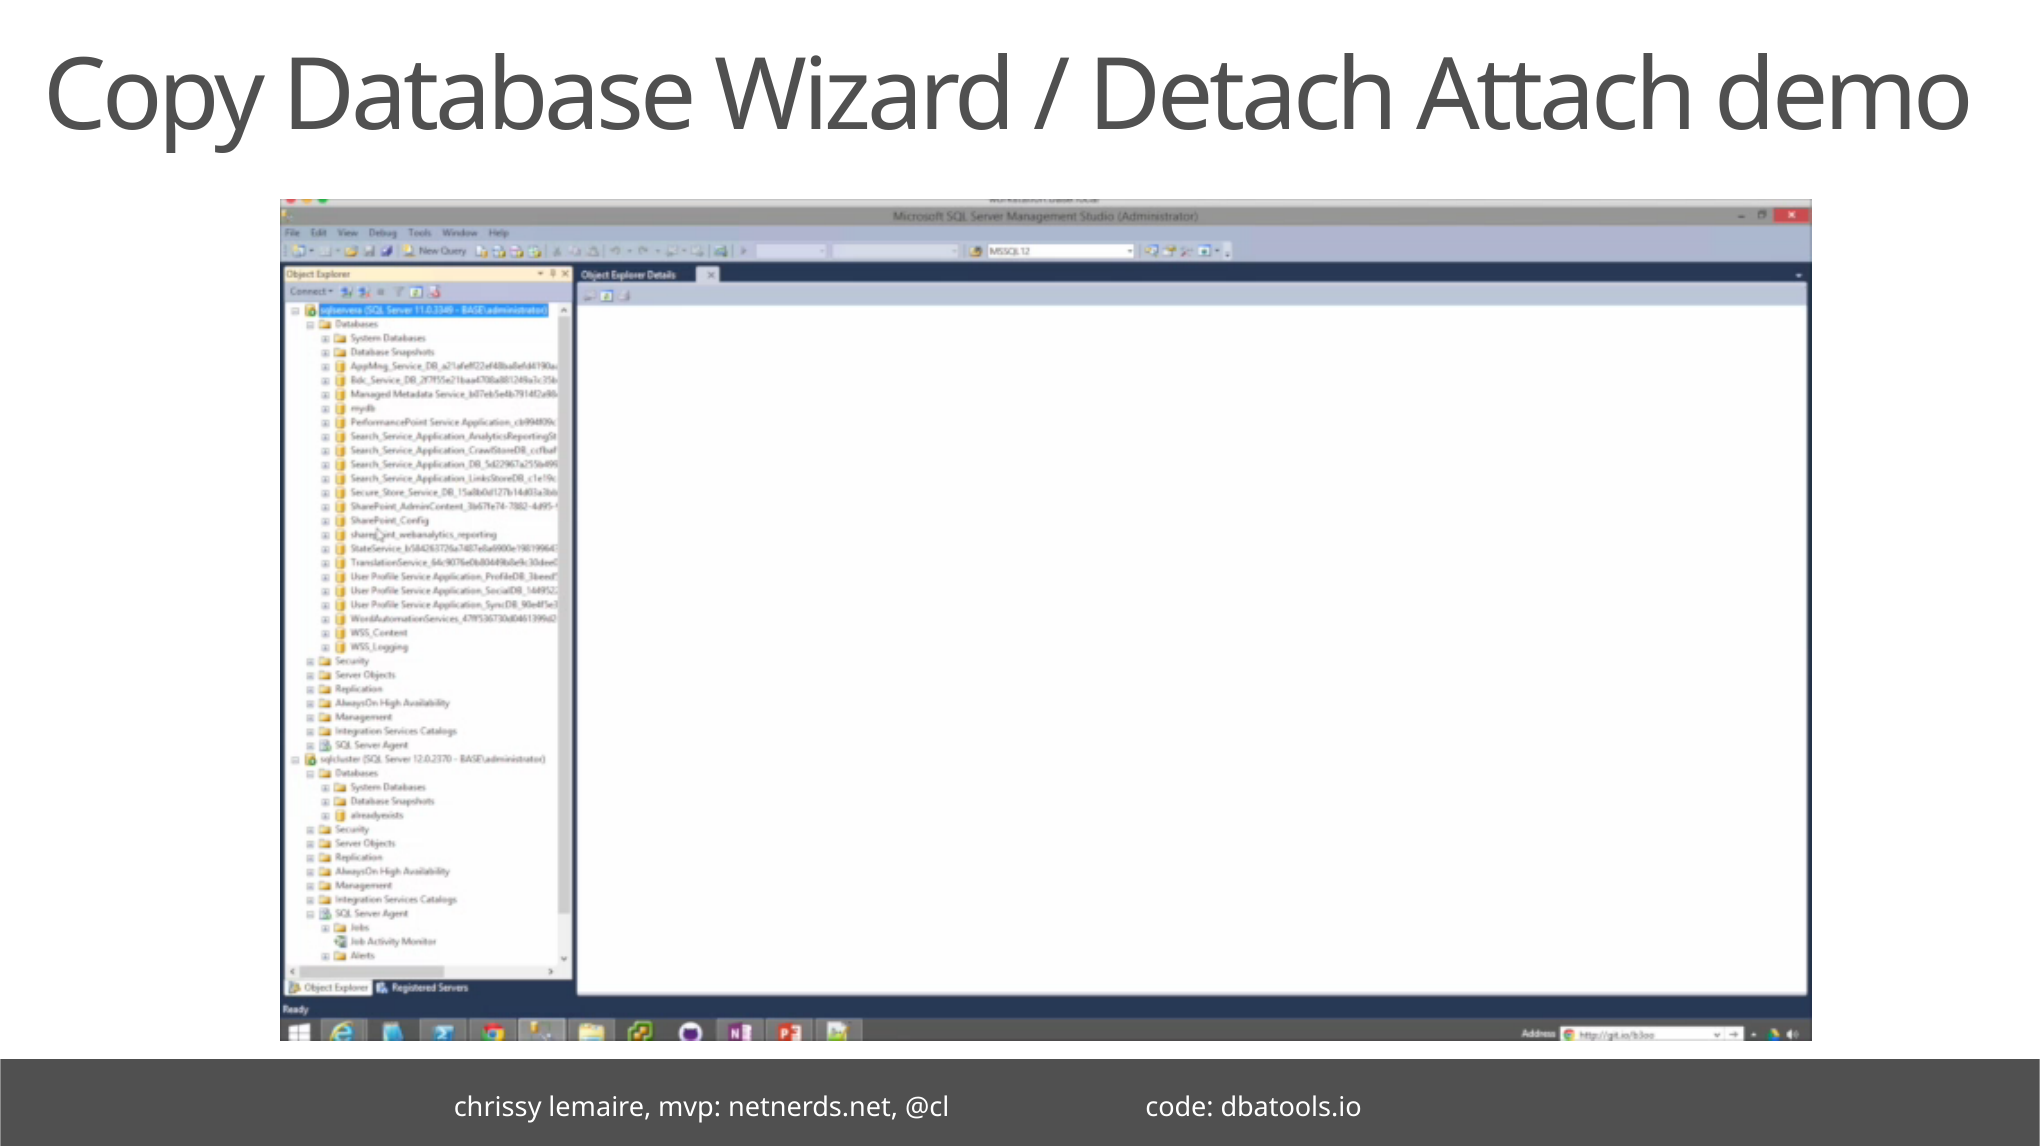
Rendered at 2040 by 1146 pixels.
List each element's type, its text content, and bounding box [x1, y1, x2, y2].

text_box chrissy lemaire, mvp: netnerds.net, @cl code: dbatools.io [446, 1081, 1632, 1130]
title Copy Database Wizard / Detach Attach demo [43, 42, 1994, 200]
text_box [279, 198, 1814, 1042]
text_box [0, 1059, 2040, 1146]
